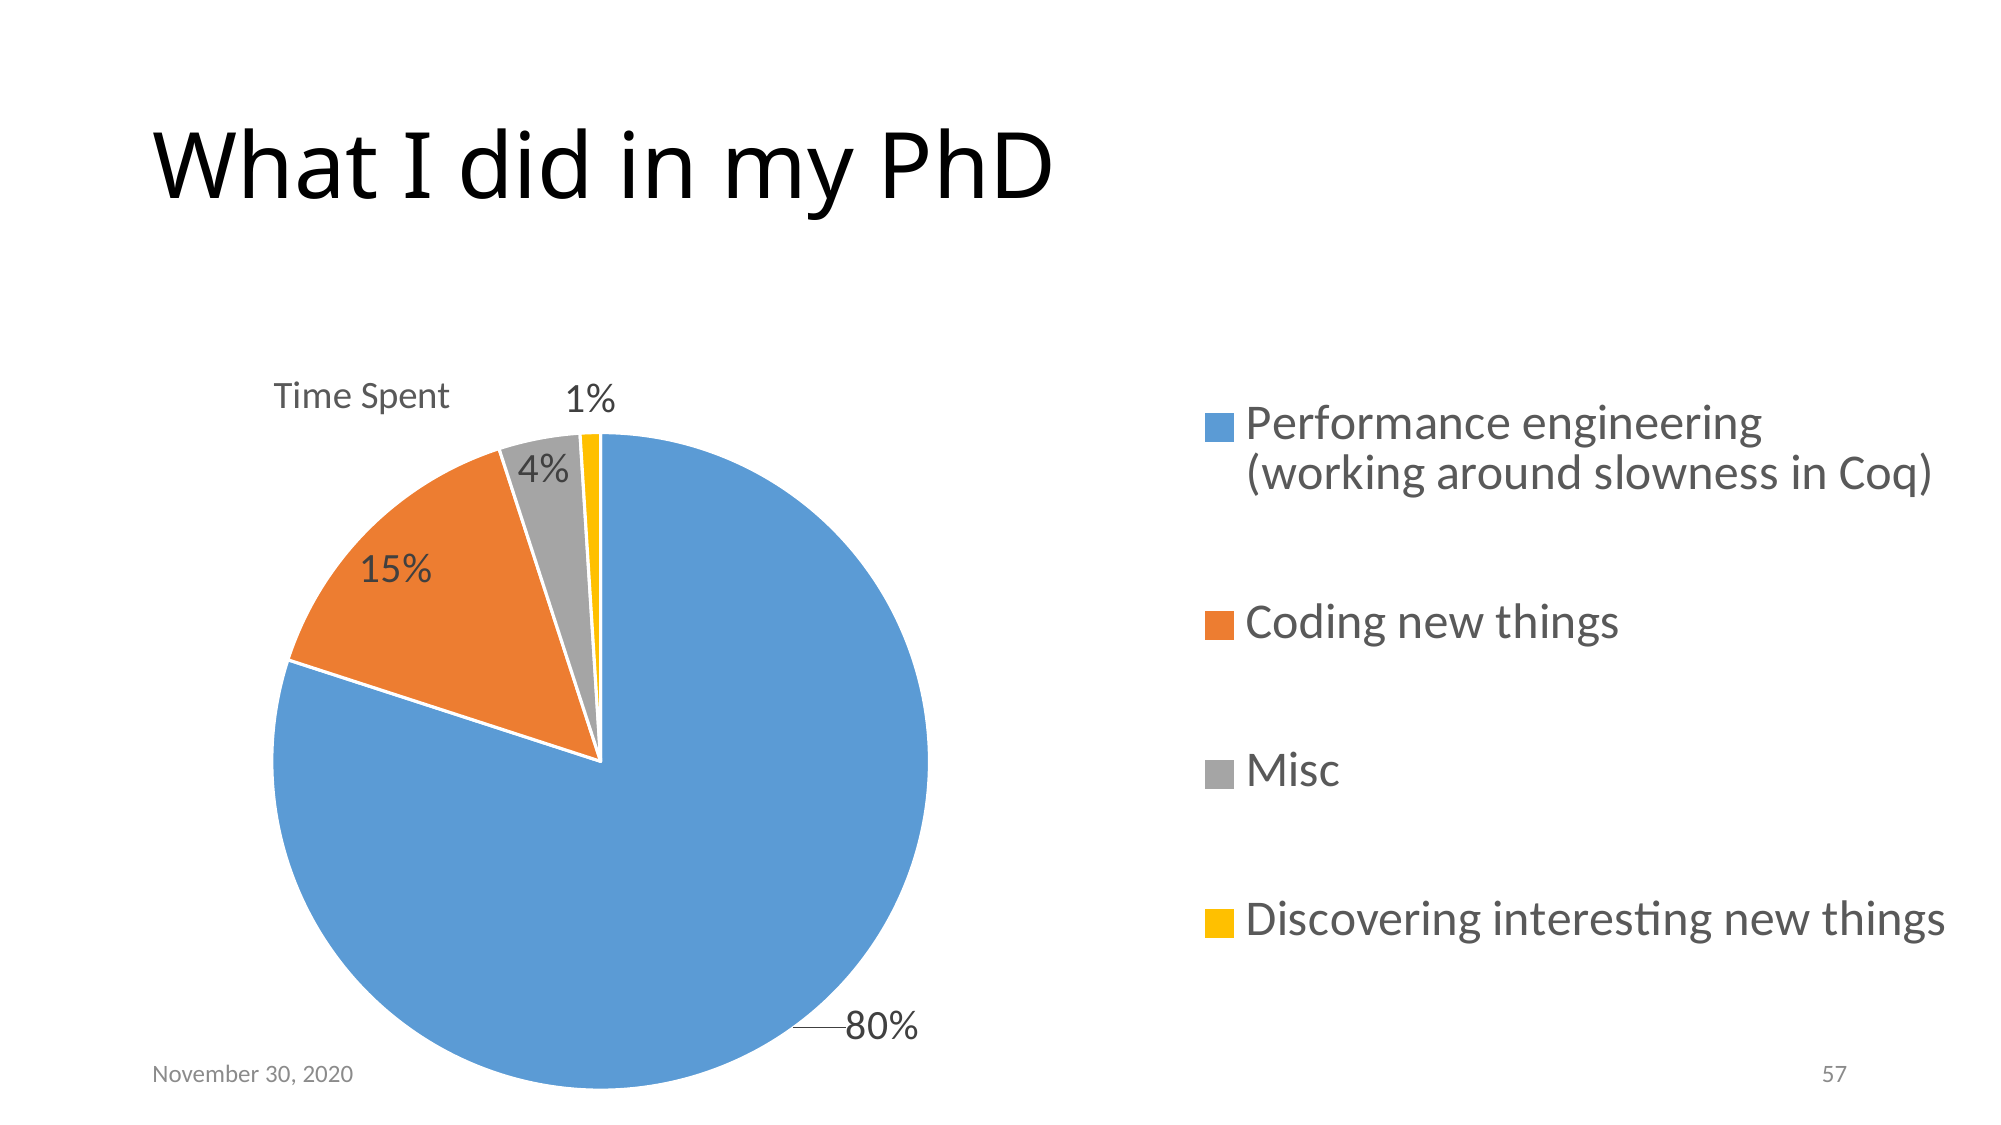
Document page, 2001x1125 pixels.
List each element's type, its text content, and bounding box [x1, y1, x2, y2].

title What I did in my PhD [137, 59, 1863, 277]
chart [0, 277, 2000, 1125]
